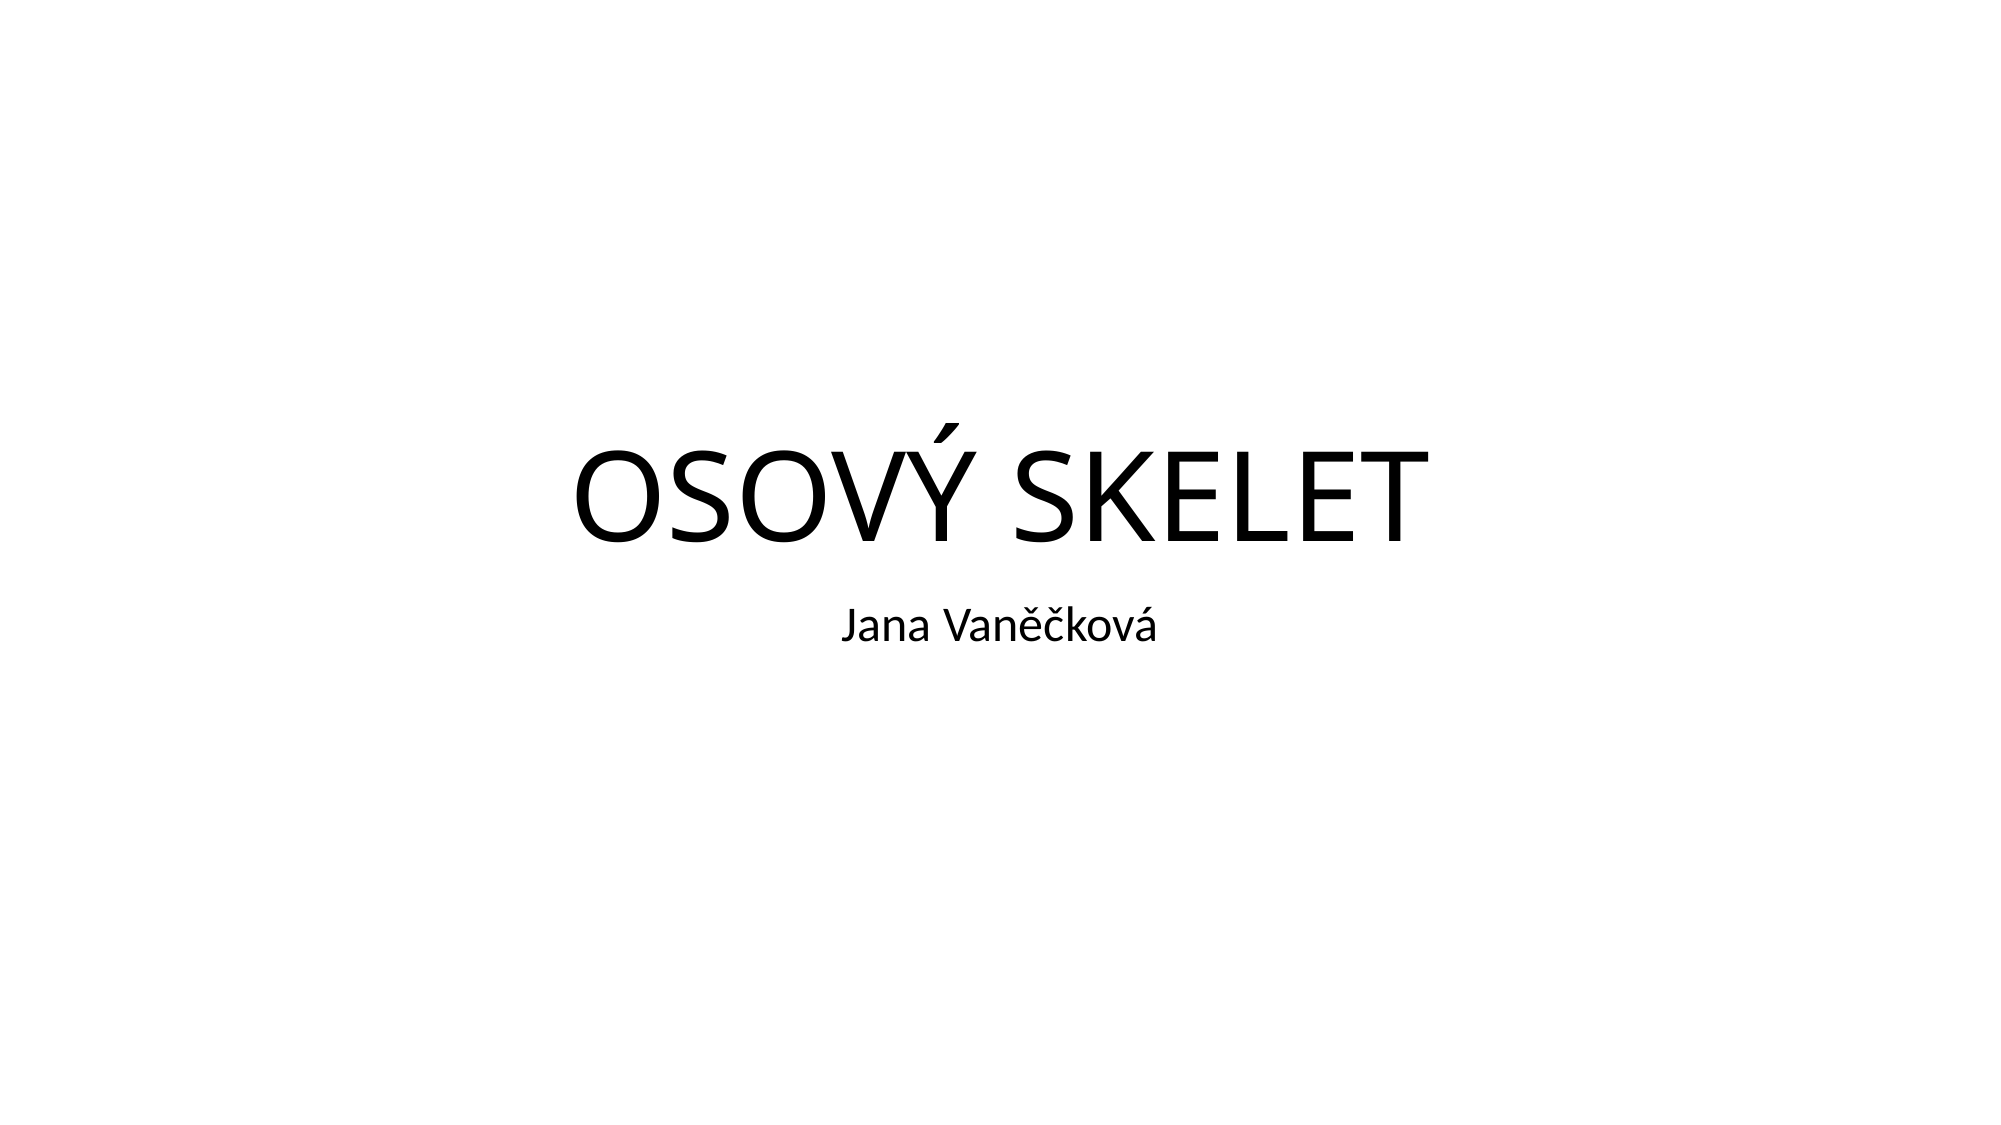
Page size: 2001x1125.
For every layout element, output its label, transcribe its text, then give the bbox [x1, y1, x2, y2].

title OSOVÝ SKELET [249, 184, 1750, 576]
subtitle Jana Vaněčková [249, 590, 1750, 863]
